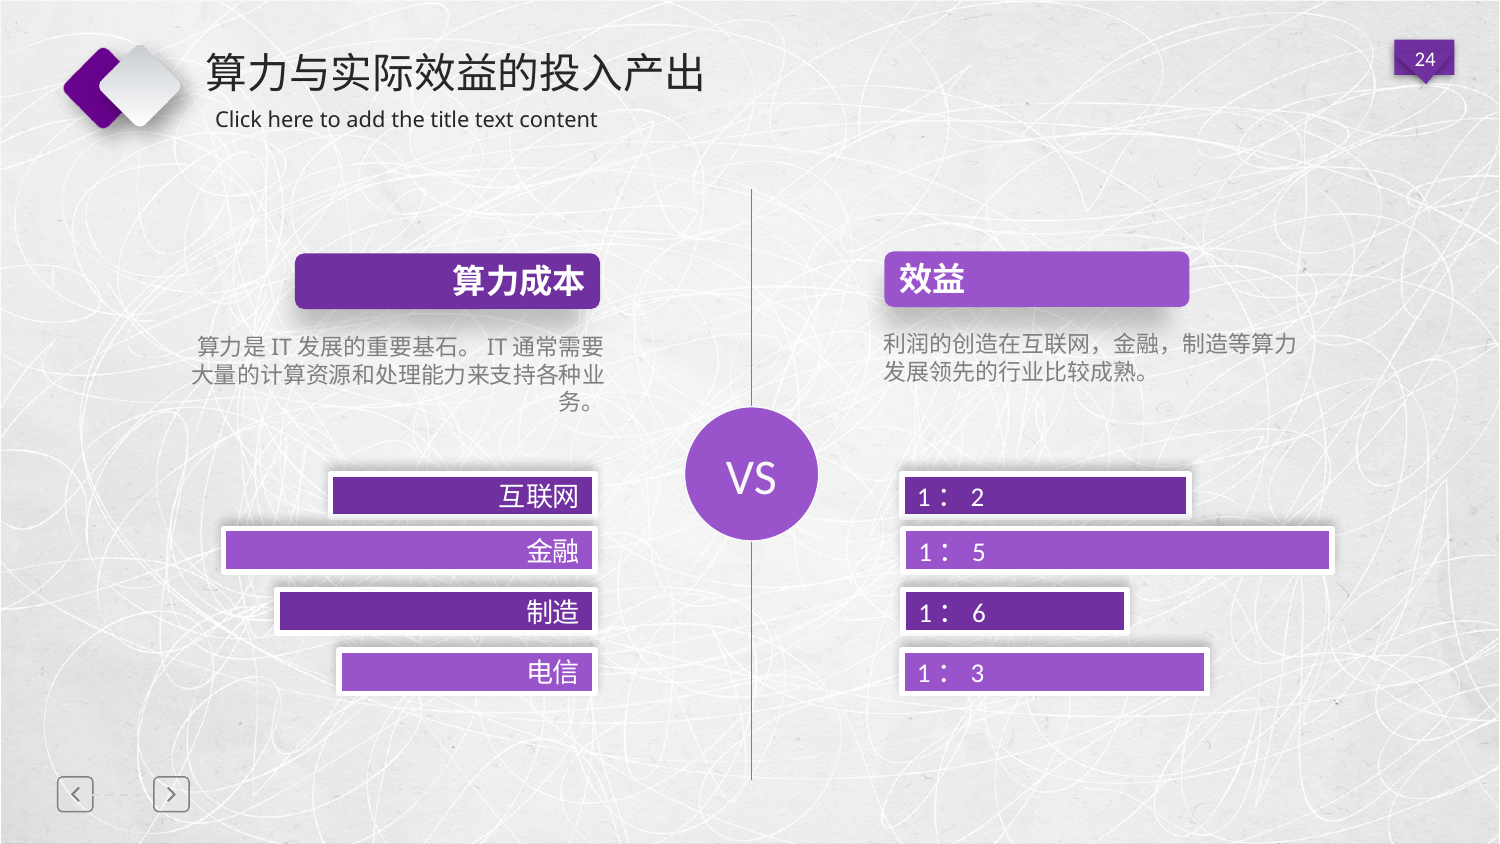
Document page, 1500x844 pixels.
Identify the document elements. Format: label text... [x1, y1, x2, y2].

text_box 金融 [223, 528, 596, 573]
text_box 算力成本 [437, 252, 601, 308]
text_box 互联网 [330, 473, 596, 518]
text_box 算力是IT发展的重要基石。IT通常需要大量的计算资源和处理能力来支持各种业务。 [172, 325, 620, 423]
text_box 1：3 [901, 649, 1208, 694]
text_box 1：2 [901, 473, 1190, 518]
title 算力与实际效益的投入产出 [194, 41, 998, 204]
text_box 利润的创造在互联网，金融，制造等算力发展领先的行业比较成熟。 [868, 322, 1317, 393]
text_box 效益 [884, 251, 982, 306]
text_box [684, 406, 819, 542]
text_box 电信 [338, 649, 596, 694]
text_box 制造 [276, 589, 596, 634]
text_box [886, 249, 1192, 310]
text_box [292, 251, 599, 312]
picture [49, 34, 190, 151]
text_box VS [710, 437, 793, 513]
text_box 1：6 [902, 589, 1128, 634]
text_box 1：5 [902, 528, 1333, 573]
